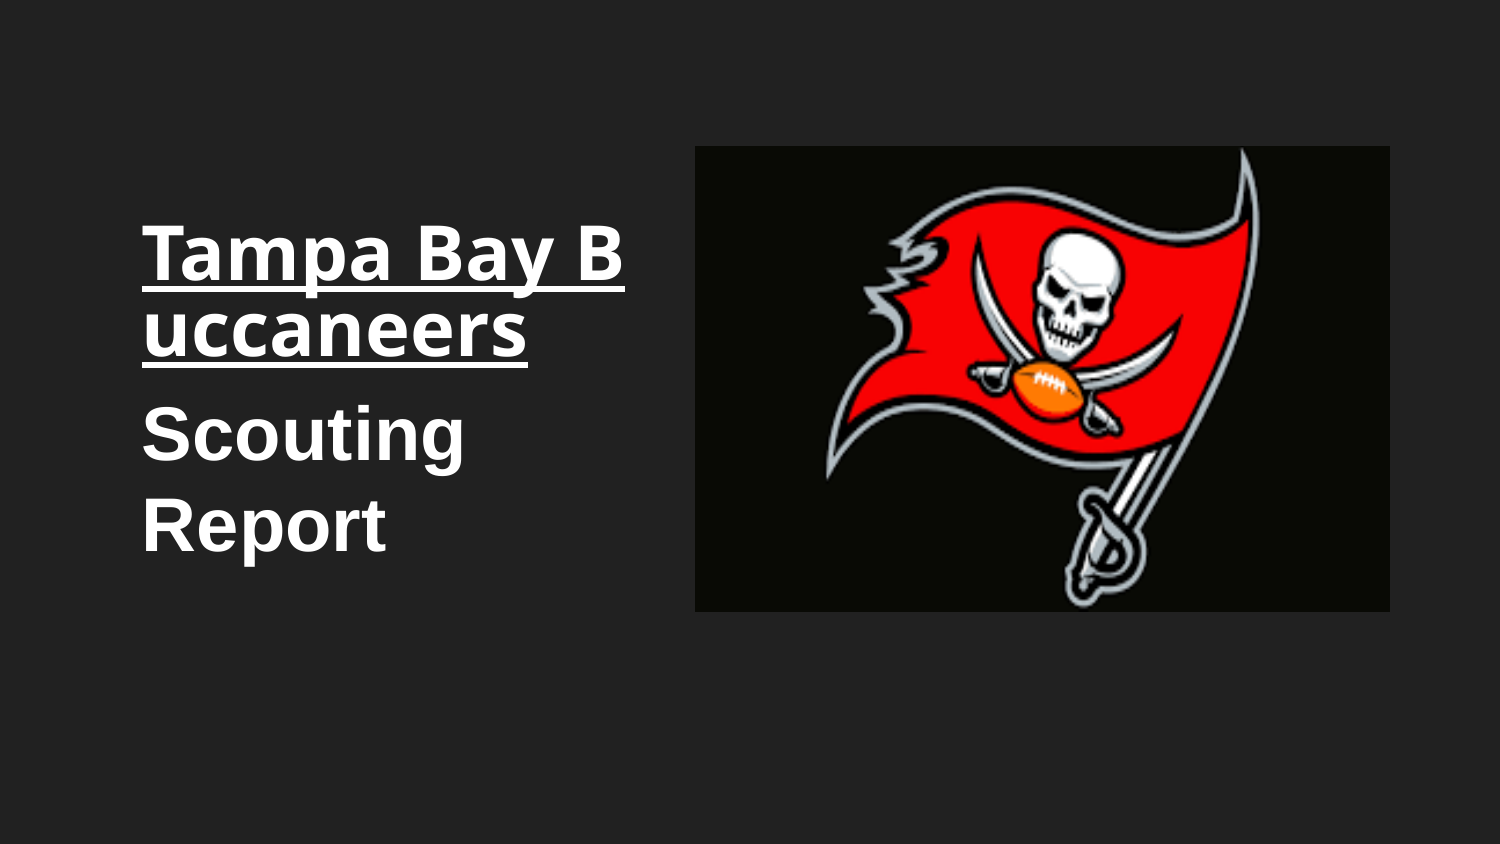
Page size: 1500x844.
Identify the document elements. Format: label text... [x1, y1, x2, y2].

text_box Tampa Bay Buccaneers Scouting Report [126, 189, 669, 506]
picture [695, 146, 1390, 612]
